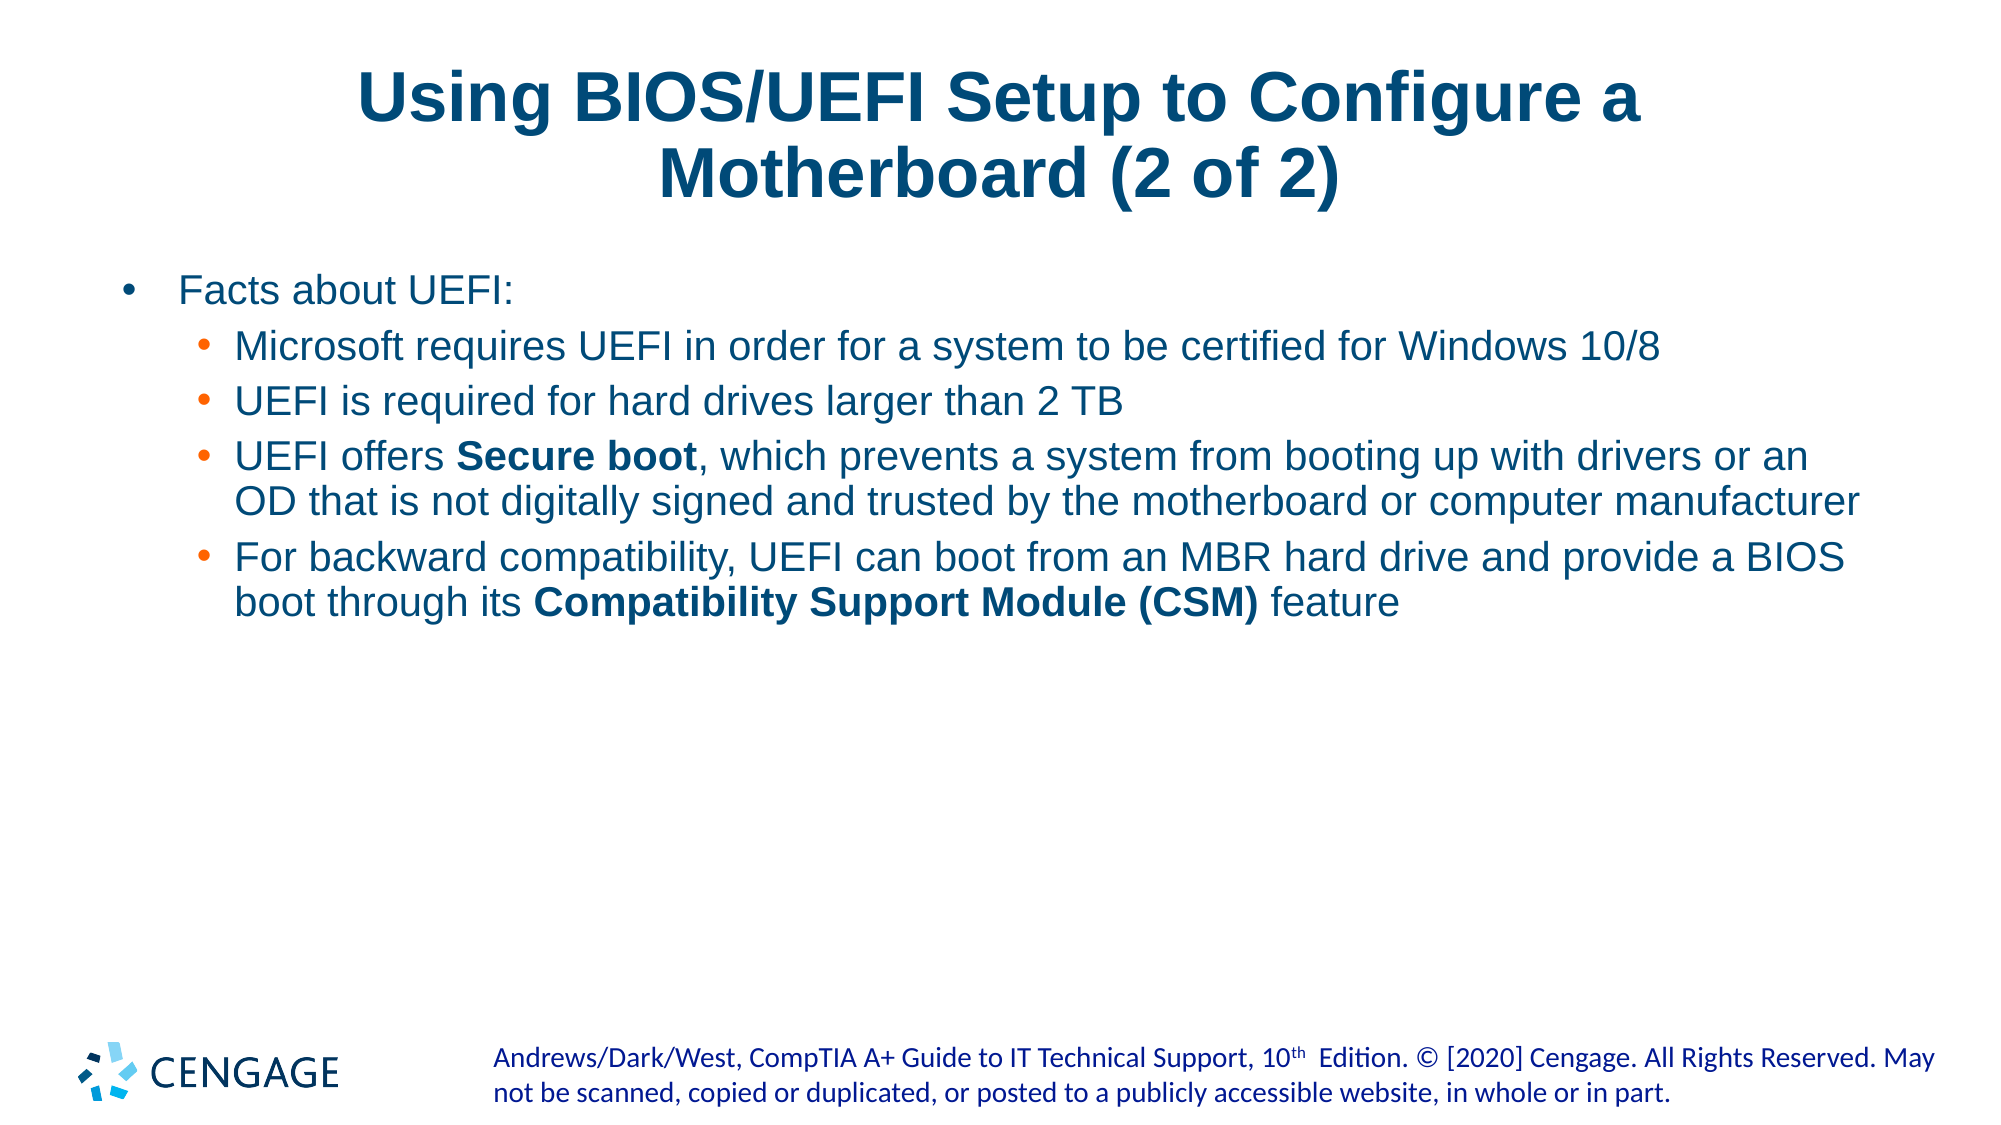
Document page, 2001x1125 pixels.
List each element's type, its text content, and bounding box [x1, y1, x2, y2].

list Facts about UEFI: Microsoft requires UEFI in order for a system to be certified for Windows 10/8 UEFI is required for hard drives larger than 2 TB UEFI offers Secure boot, which prevents a system from booting up with drivers or an OD that is not digitally signed and trusted by the motherboard or computer manufacturer For backward compatibility, UEFI can boot from an MBR hard drive and provide a BIOS boot through its Compatibility Support Module (CSM) feature [121, 268, 1880, 990]
title Using BIOS/UEFI Setup to Configure a Motherboard (2 of 2) [137, 59, 1863, 171]
picture [78, 1042, 338, 1101]
